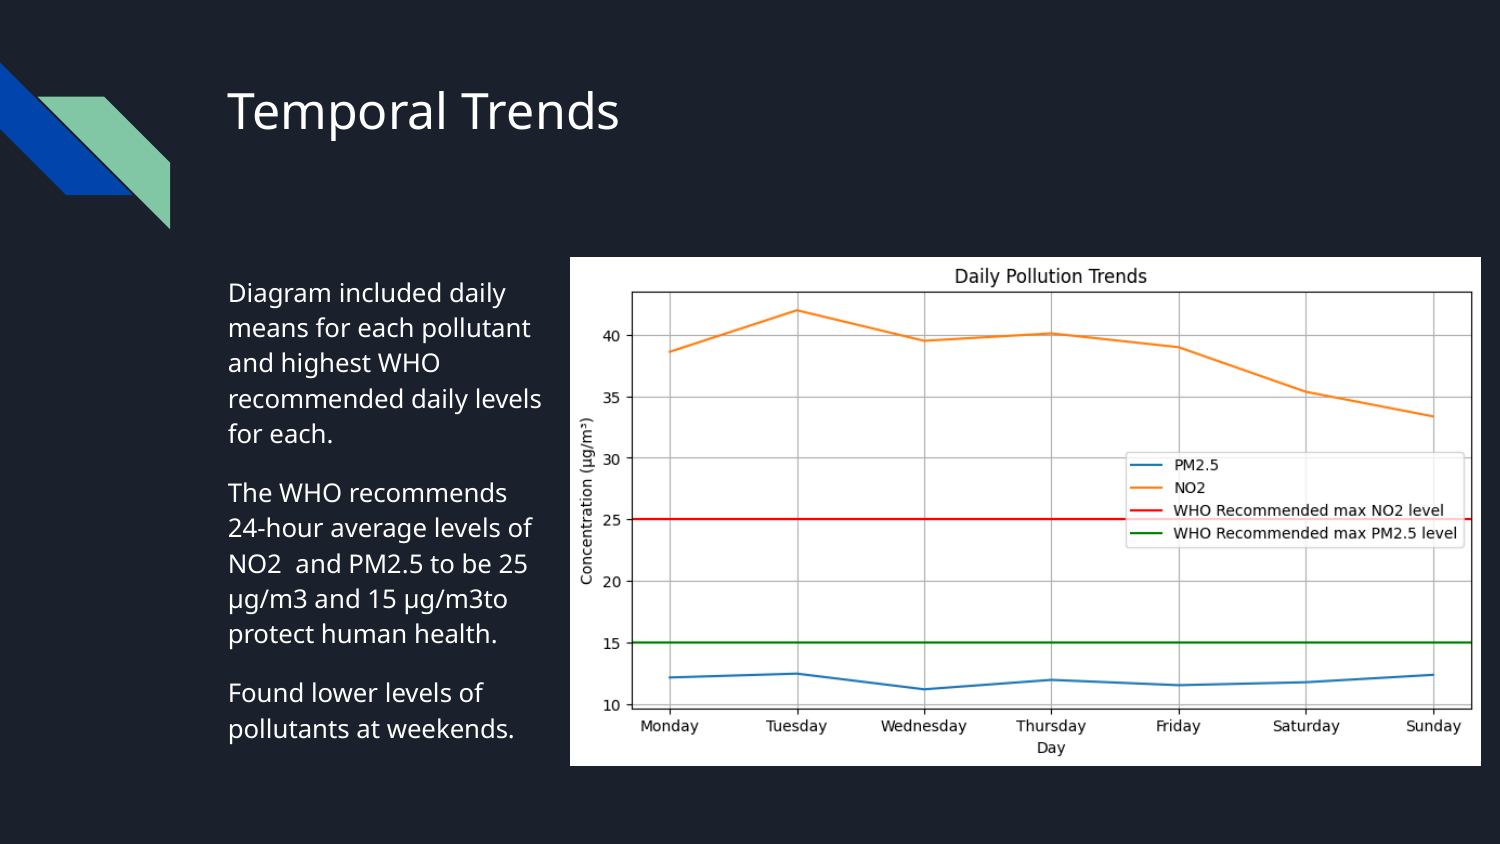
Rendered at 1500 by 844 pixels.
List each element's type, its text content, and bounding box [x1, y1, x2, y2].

list Diagram included daily means for each pollutant and highest WHO recommended daily levels for each. The WHO recommends 24-hour average levels of NO2 and PM2.5 to be 25 µg/m3 and 15 µg/m3to protect human health. Found lower levels of pollutants at weekends. [212, 257, 563, 766]
title Temporal Trends [212, 64, 1368, 215]
picture [569, 256, 1481, 766]
